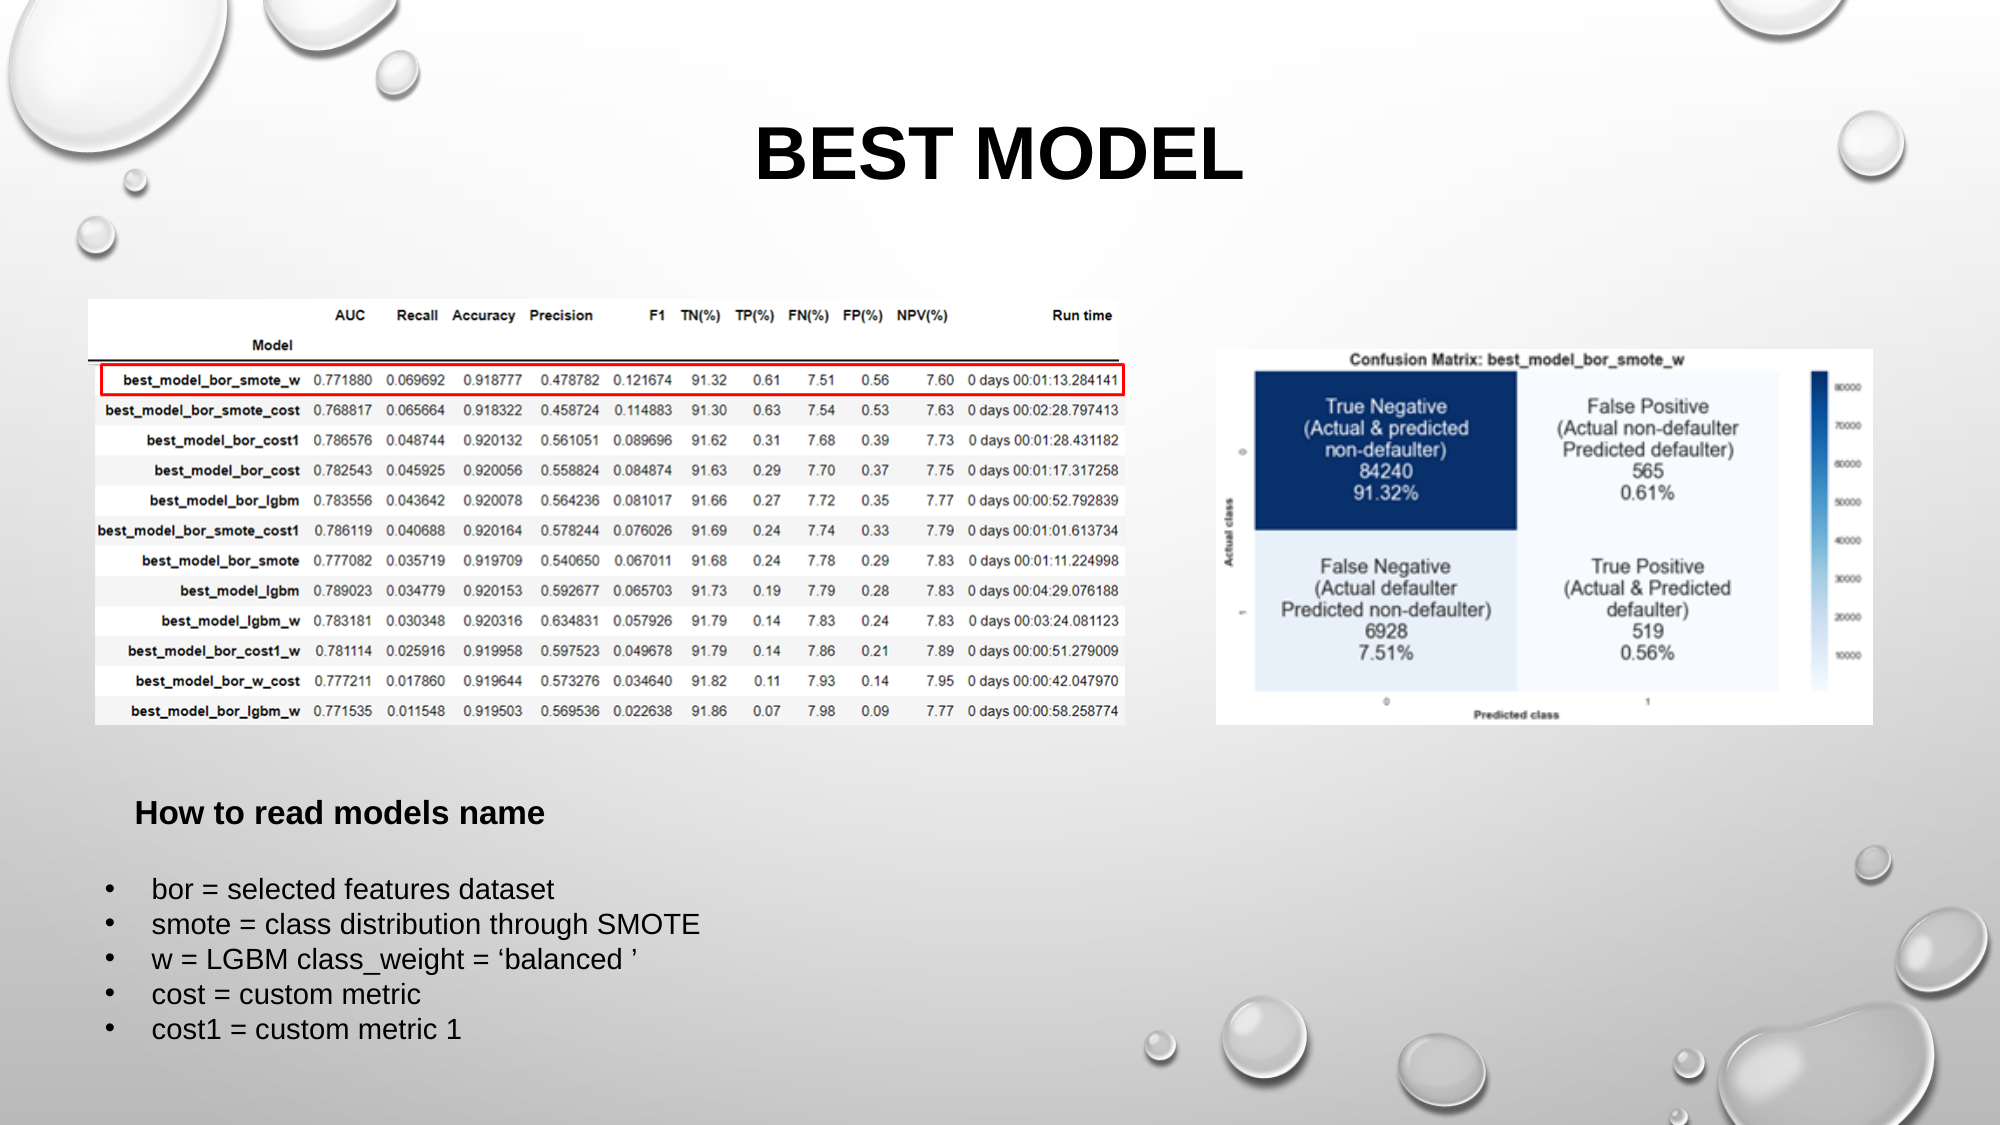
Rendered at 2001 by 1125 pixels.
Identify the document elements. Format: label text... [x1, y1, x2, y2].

picture [0, 0, 2000, 1125]
text_box bor = selected features dataset smote = class distribution through SMOTE w = LGBM class_weight = ‘balanced ’ cost = custom metric cost1 = custom metric 1 [89, 863, 717, 1053]
text_box How to read models name [119, 784, 562, 839]
title Best model [149, 101, 1851, 209]
